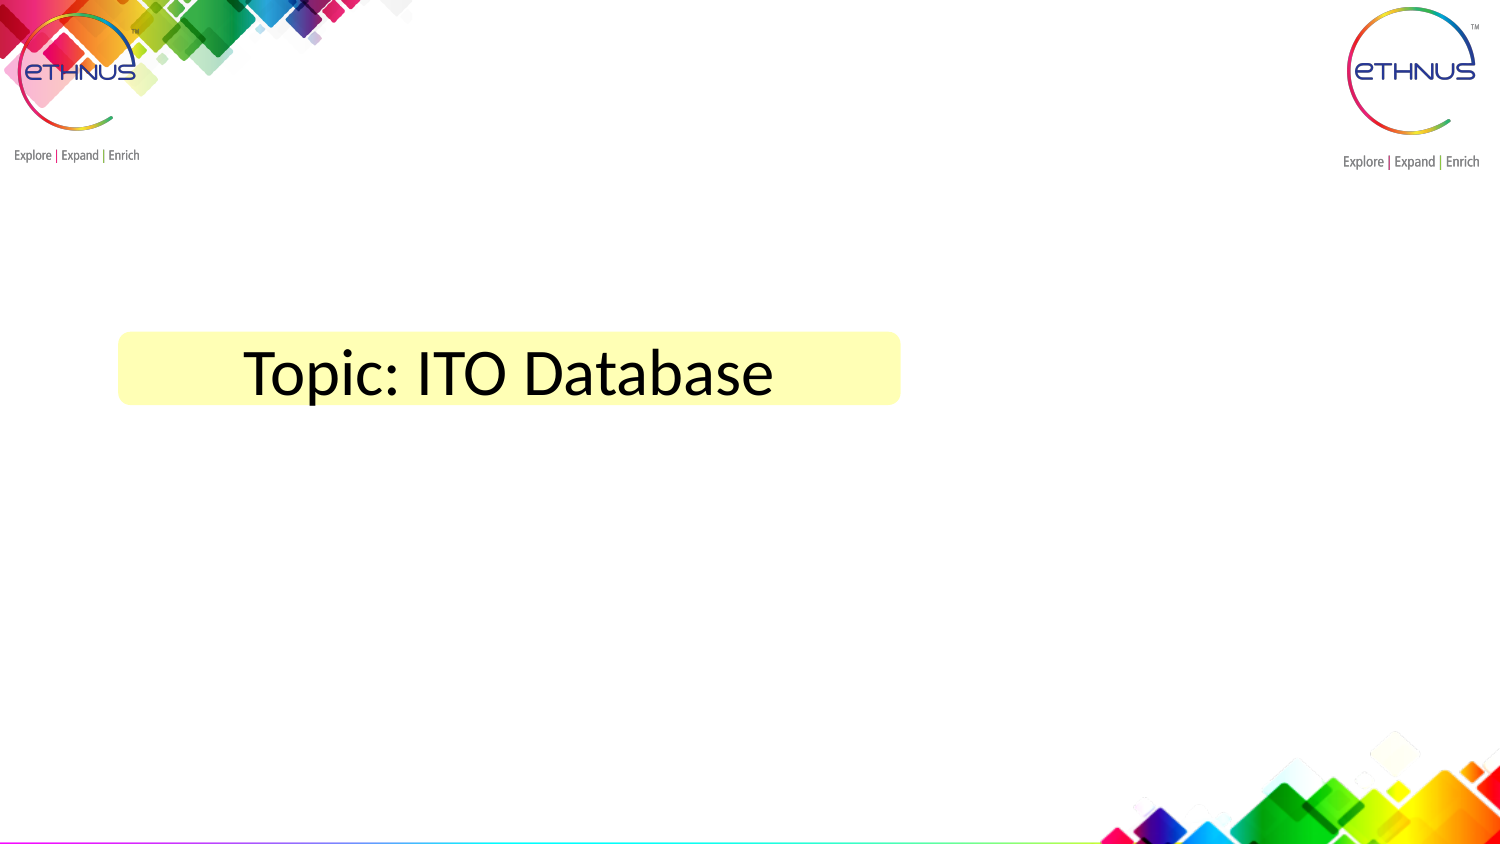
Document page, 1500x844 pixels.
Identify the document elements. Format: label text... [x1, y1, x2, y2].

picture [0, 716, 1500, 844]
picture [0, 0, 413, 163]
picture [1344, 7, 1479, 170]
text_box Topic: ITO Database [118, 331, 901, 406]
